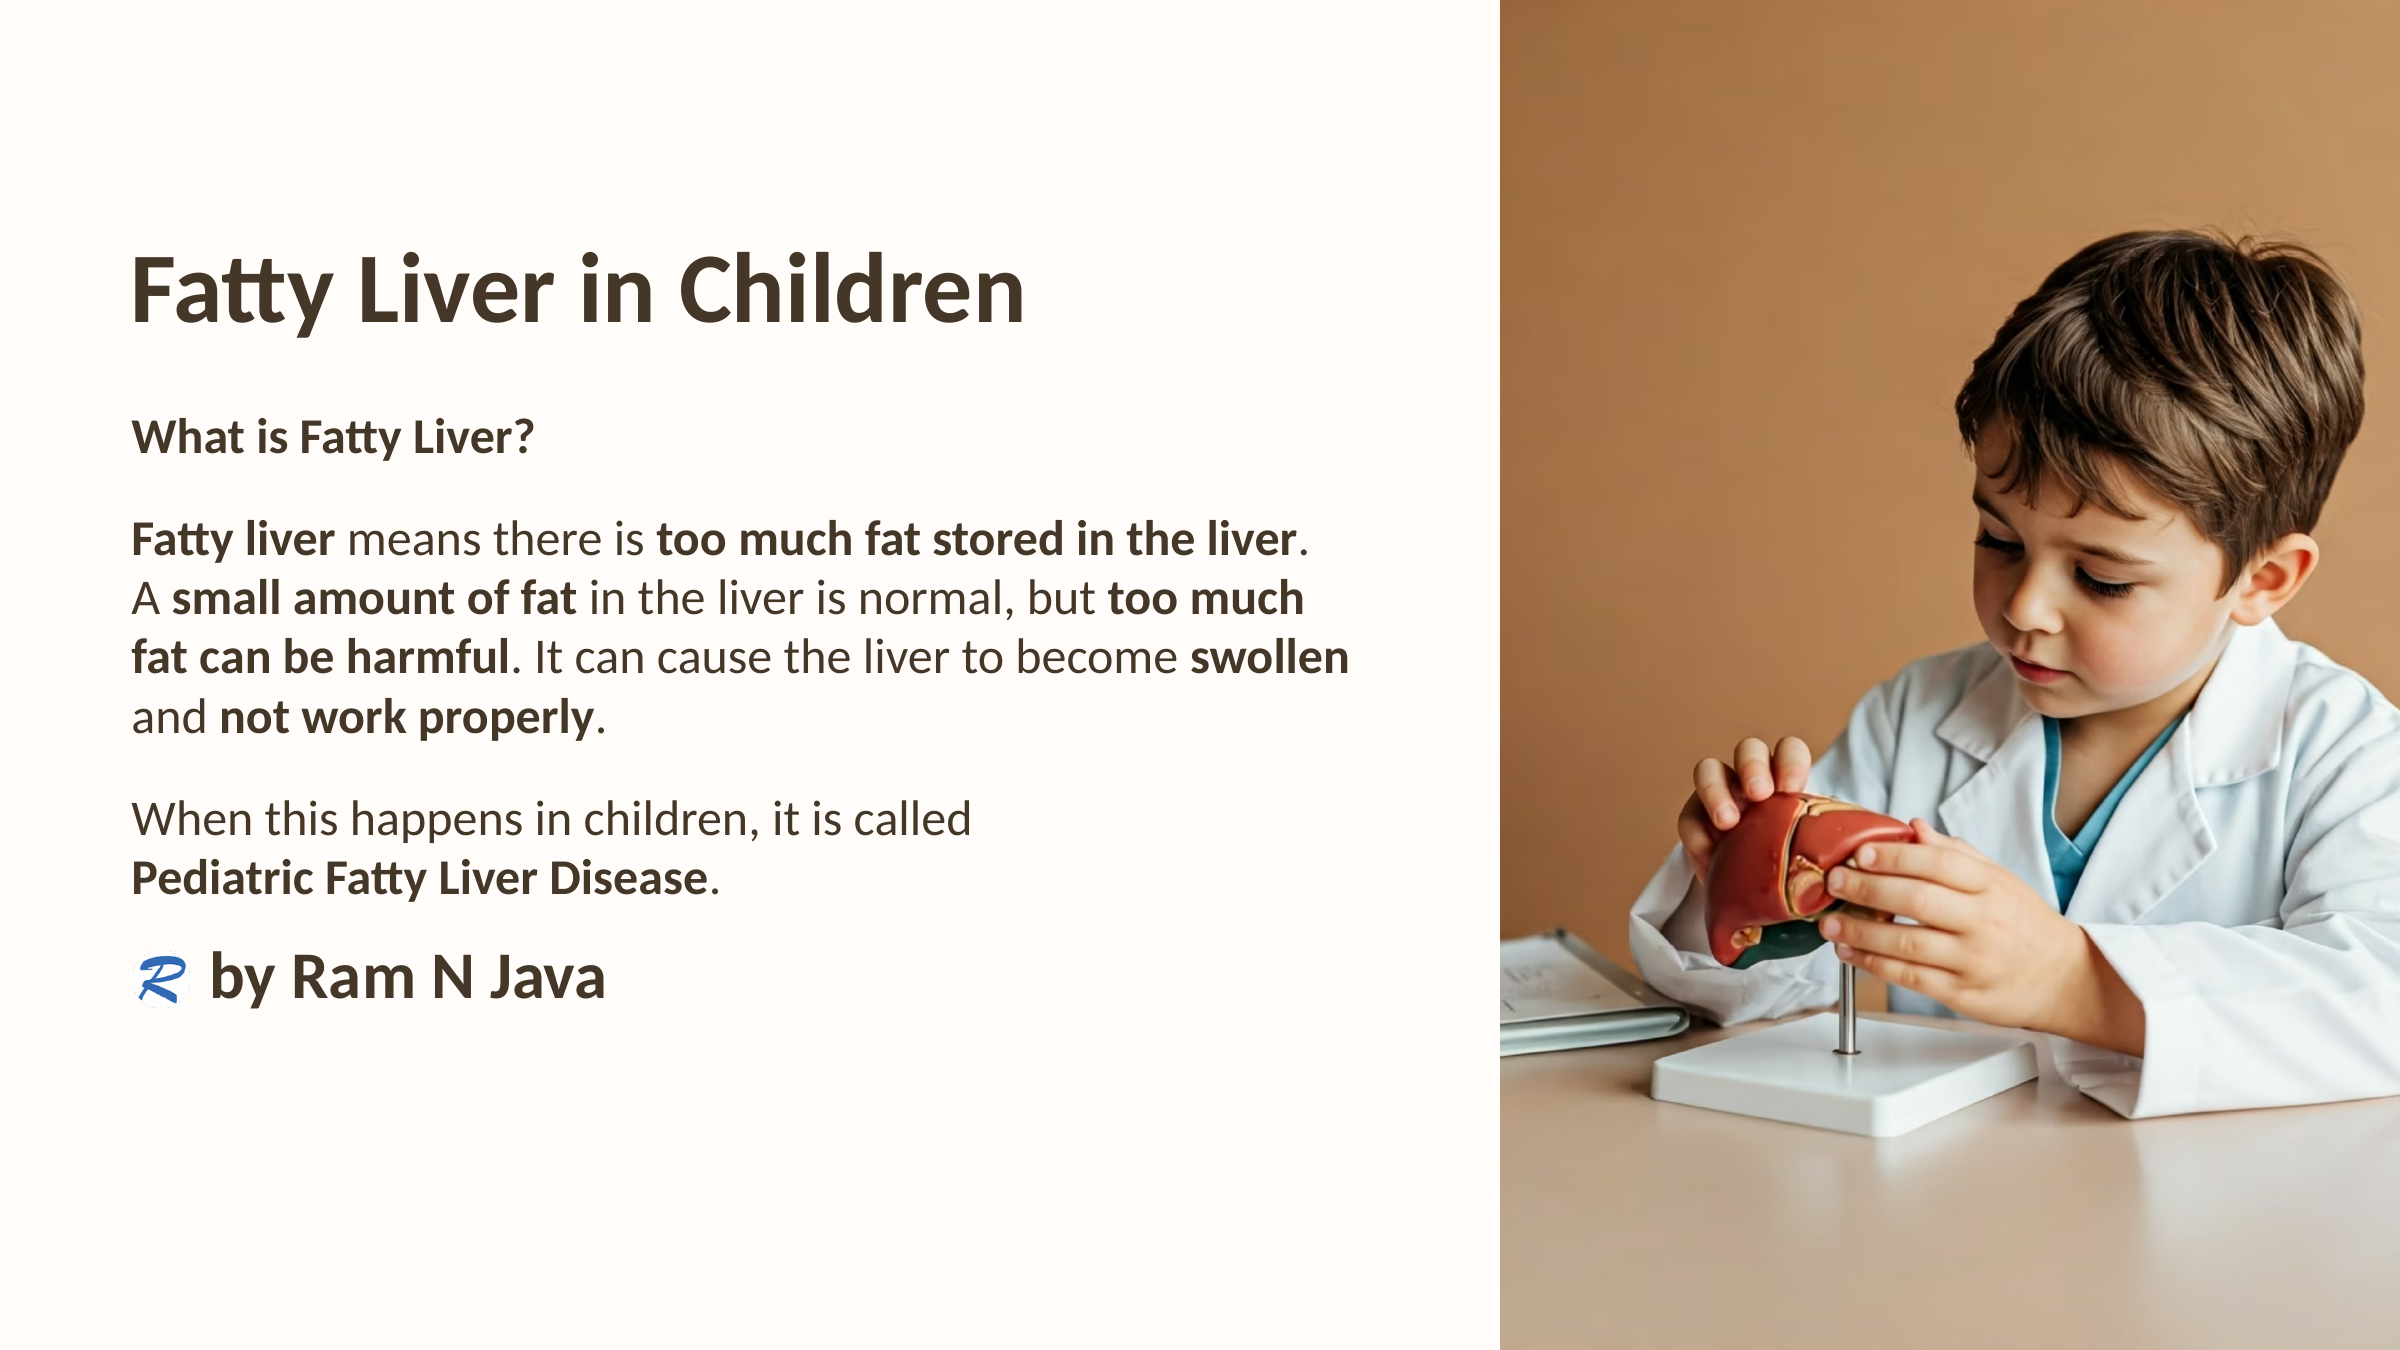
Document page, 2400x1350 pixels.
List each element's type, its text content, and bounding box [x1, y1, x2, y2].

text_box What is Fatty Liver? [131, 404, 1371, 464]
text_box Fatty Liver in Children [130, 227, 1066, 335]
text_box When this happens in children, it is called Pediatric Fatty Liver Disease. [131, 785, 1371, 905]
picture [132, 950, 190, 1008]
text_box Fatty liver means there is too much fat stored in the liver. A small amount of fat in the liver is normal, but too much fat can be harmful. It can cause the liver to become swollen and not work properly. [131, 505, 1371, 744]
picture [1499, 0, 2400, 1350]
text_box by Ram N Java [209, 946, 542, 1012]
